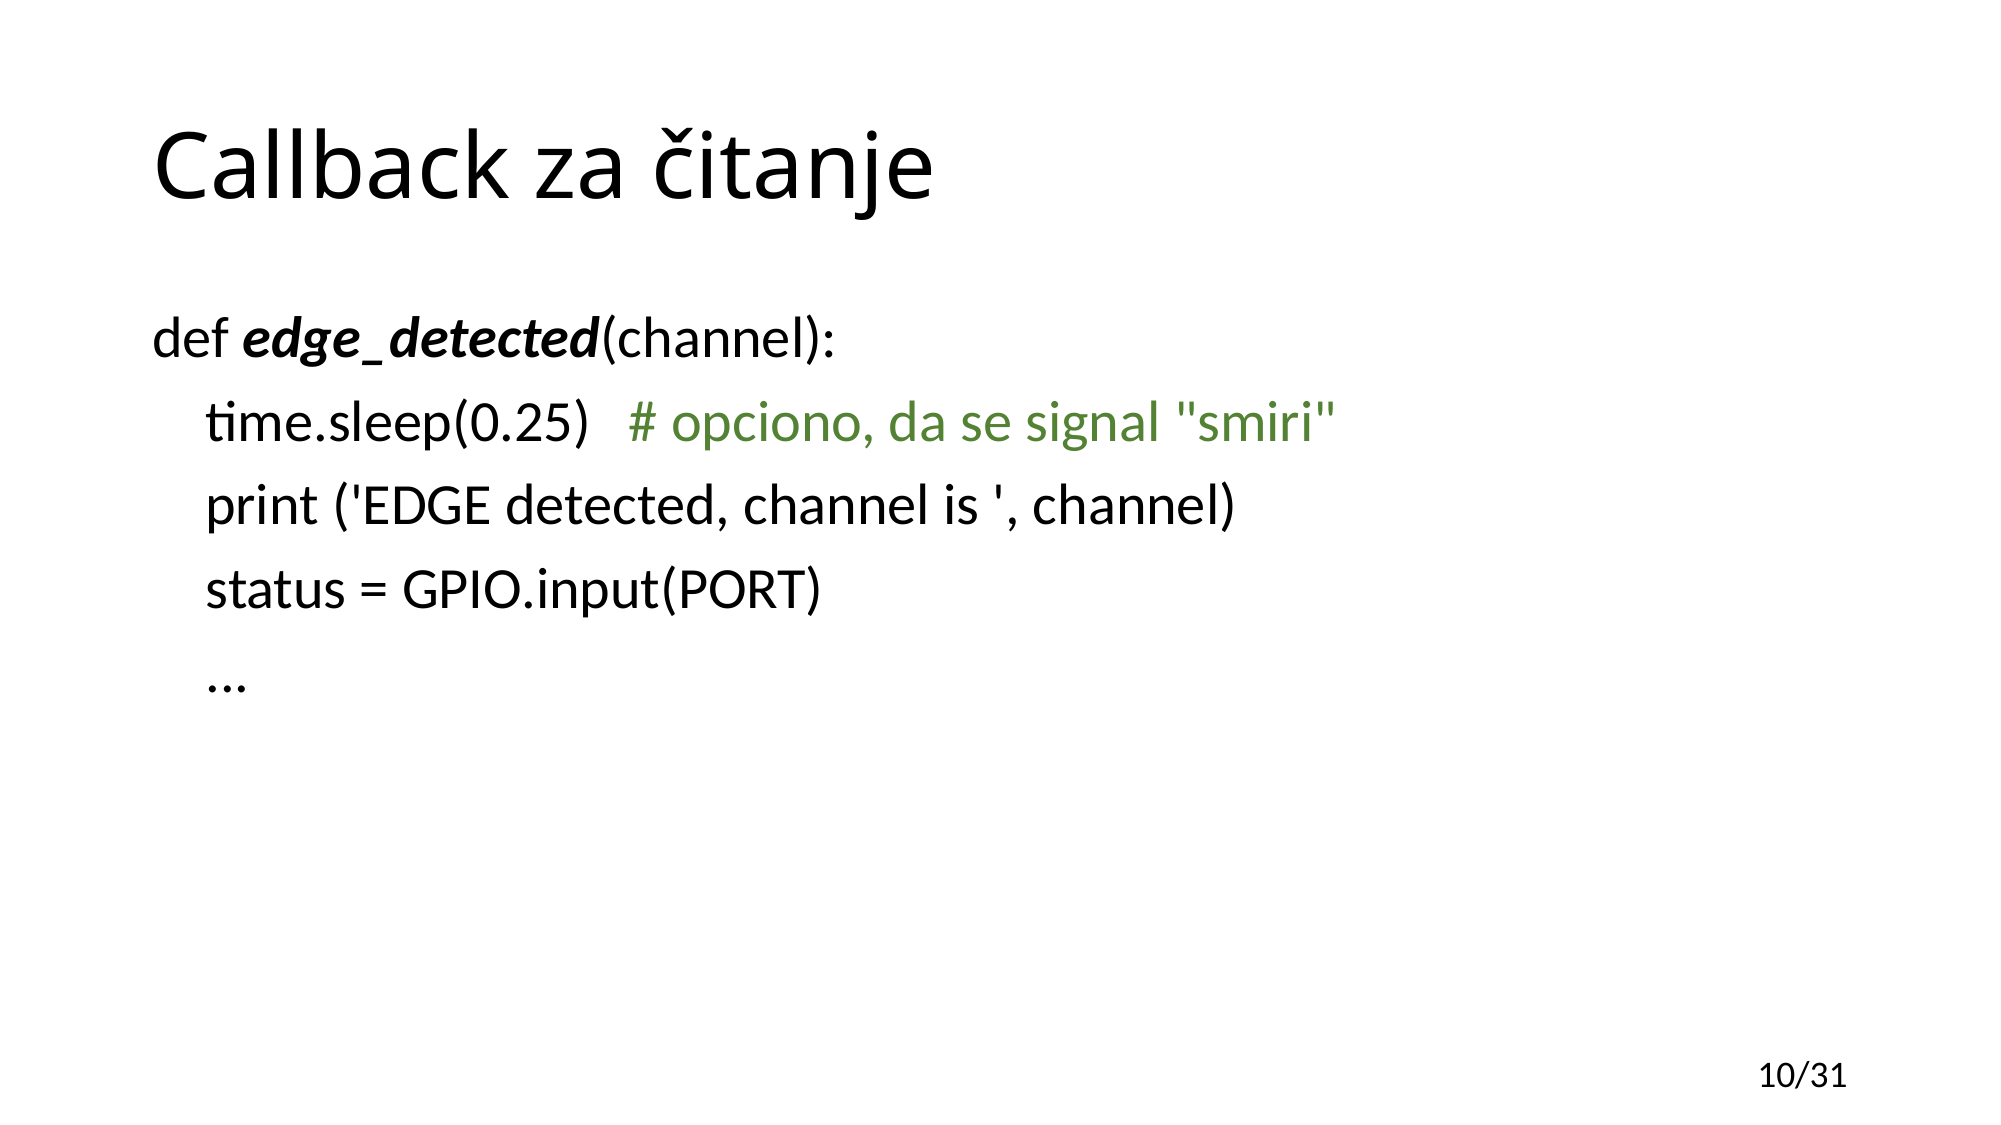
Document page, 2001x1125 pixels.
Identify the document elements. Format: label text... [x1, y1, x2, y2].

title Callback za čitanje [137, 59, 1863, 278]
list def edge_detected(channel): time.sleep(0.25) # opciono, da se signal "smiri" print ('EDGE detected, channel is ', channel) status = GPIO.input(PORT) ... [137, 299, 1863, 1014]
